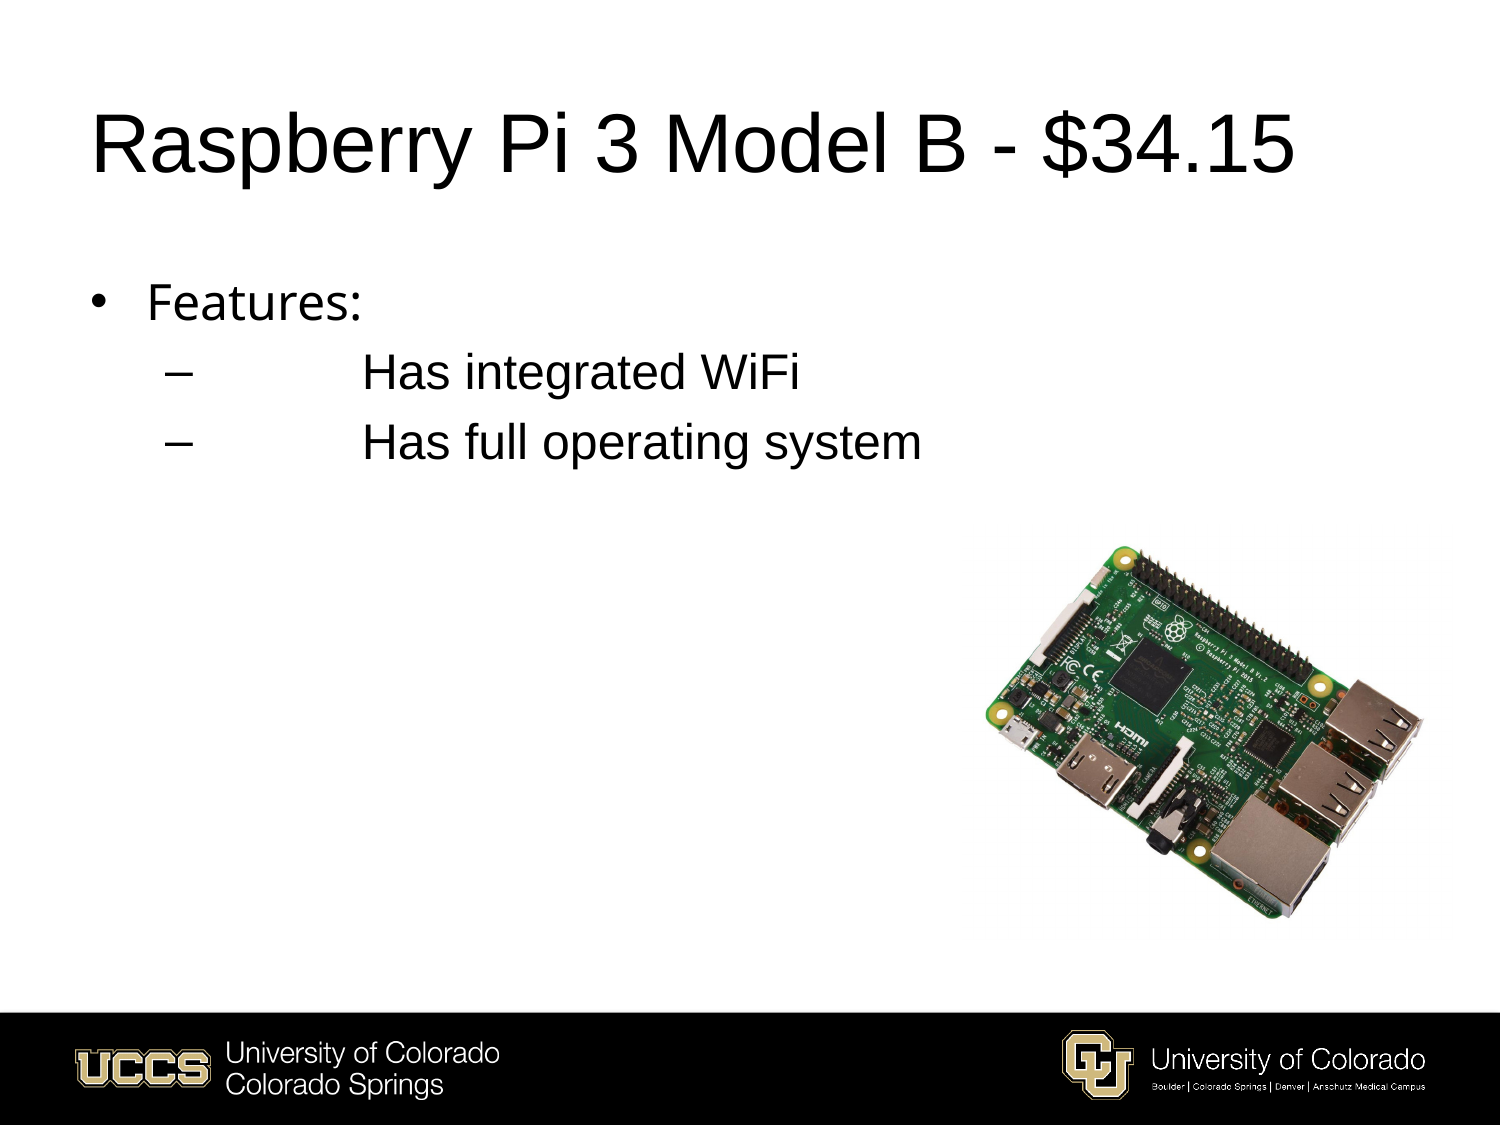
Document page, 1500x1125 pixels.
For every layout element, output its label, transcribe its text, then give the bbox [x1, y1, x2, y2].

picture [1062, 1030, 1425, 1100]
picture [962, 524, 1453, 940]
title Raspberry Pi 3 Model B - $34.15 [75, 45, 1425, 233]
list Features: Has integrated WiFi Has full operating system [75, 262, 1425, 988]
picture [75, 1041, 499, 1100]
